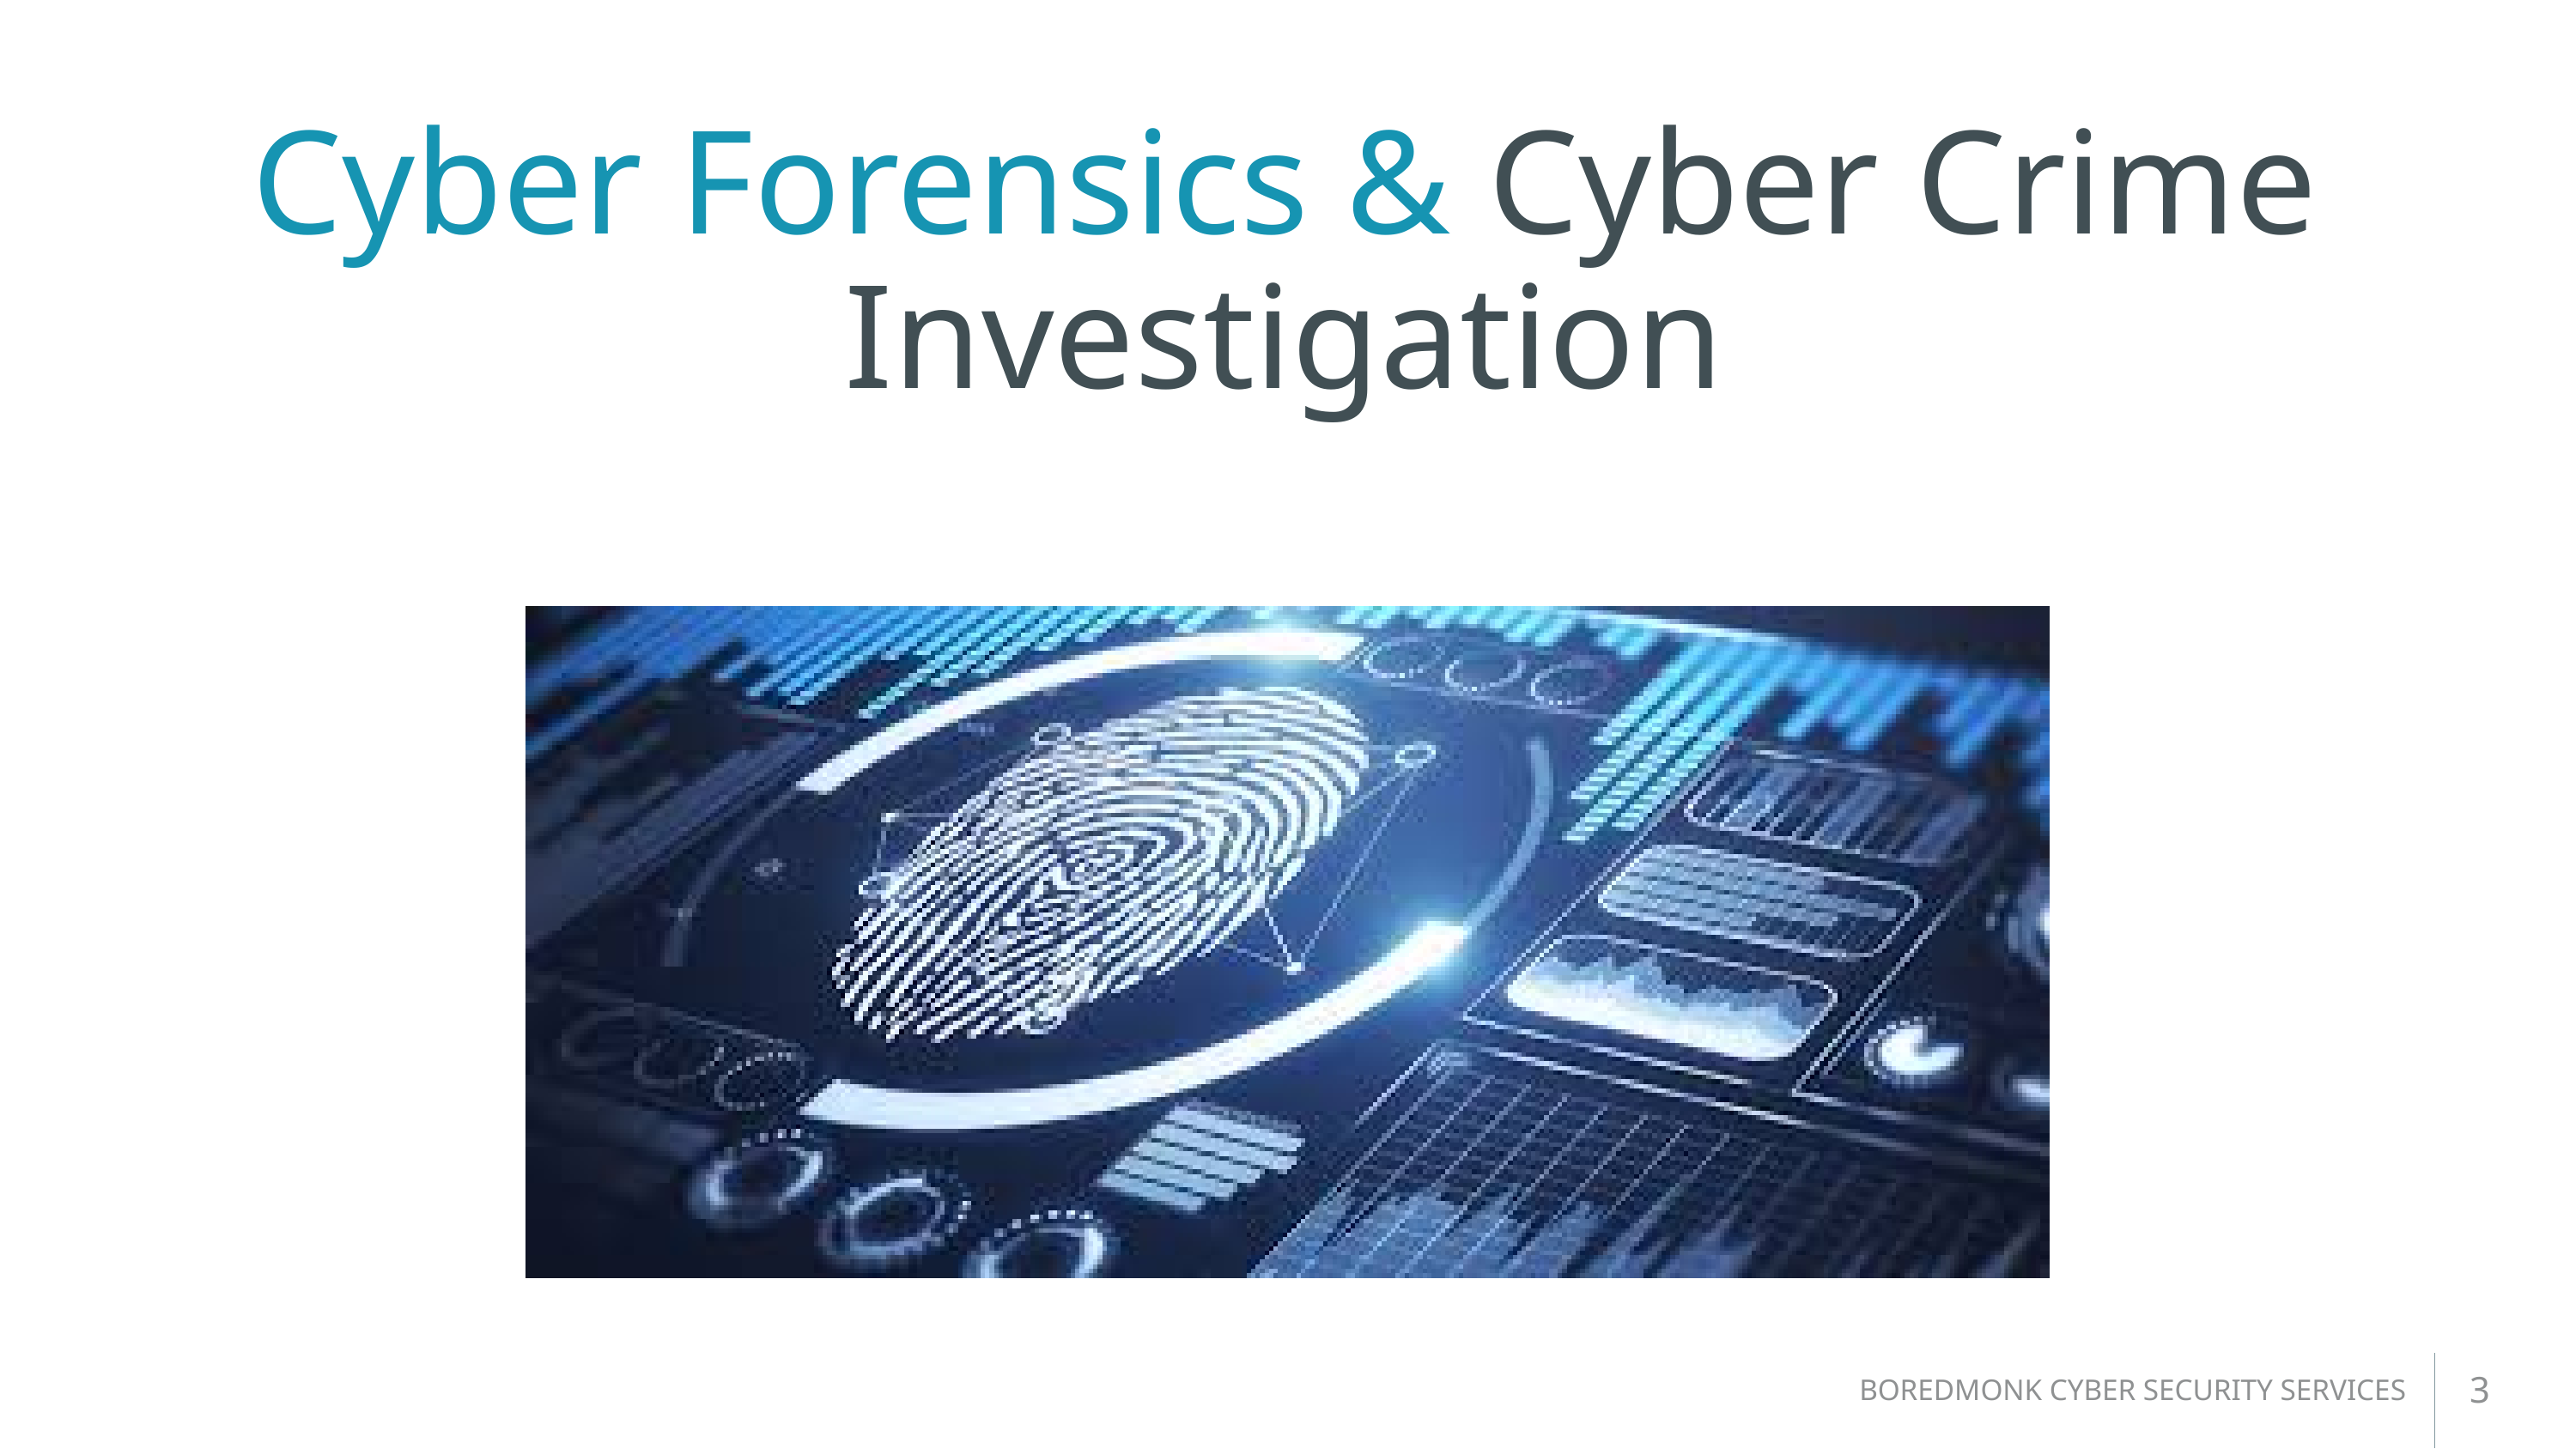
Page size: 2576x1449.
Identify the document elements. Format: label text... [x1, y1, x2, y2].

slide_number 3 [2434, 1353, 2525, 1430]
footer BOREDMONK CYBER SECURITY SERVICES [1550, 1353, 2420, 1430]
picture [526, 606, 2050, 1278]
title Cyber Forensics & Cyber Crime Investigation [0, 137, 2570, 426]
